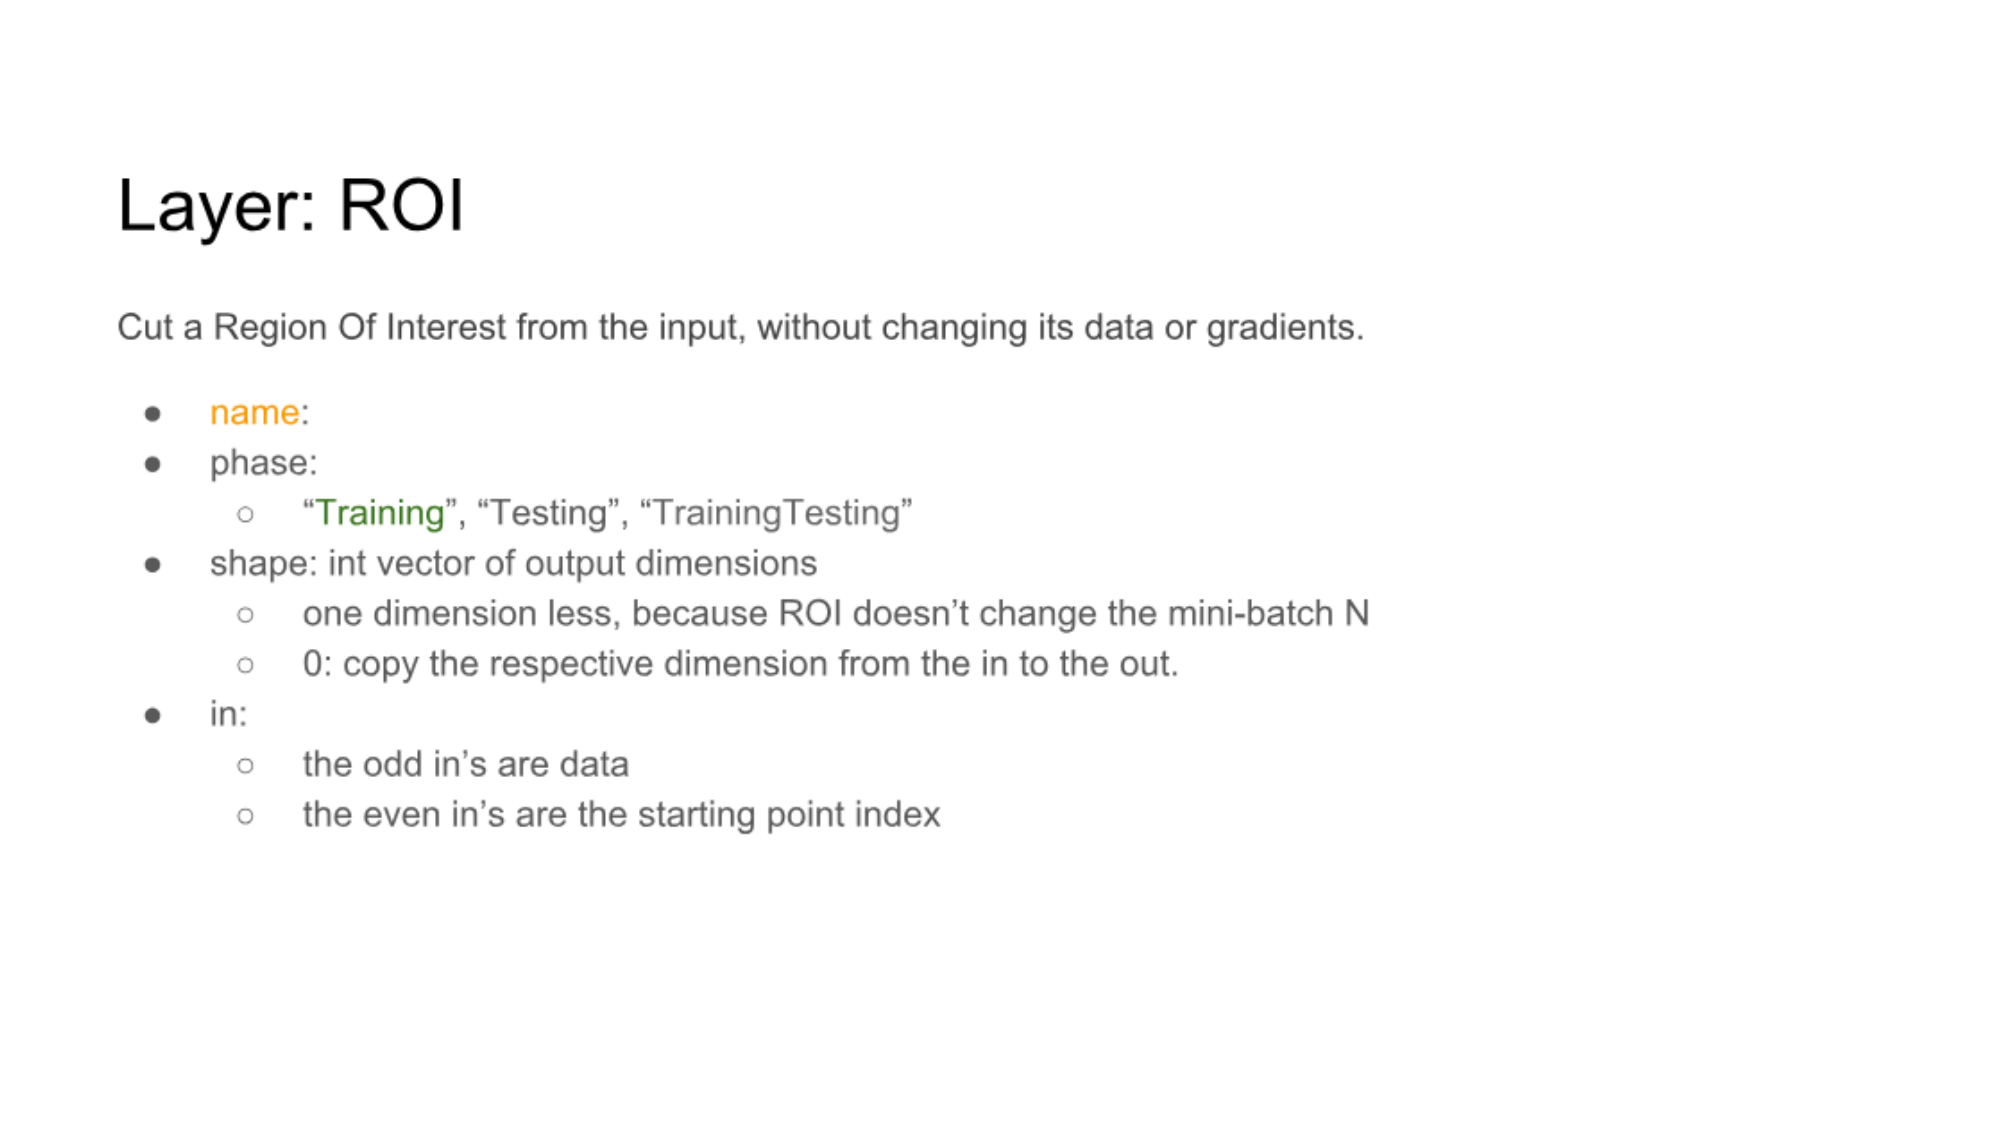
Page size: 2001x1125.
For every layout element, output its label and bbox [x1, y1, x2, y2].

picture [51, 66, 1864, 1085]
